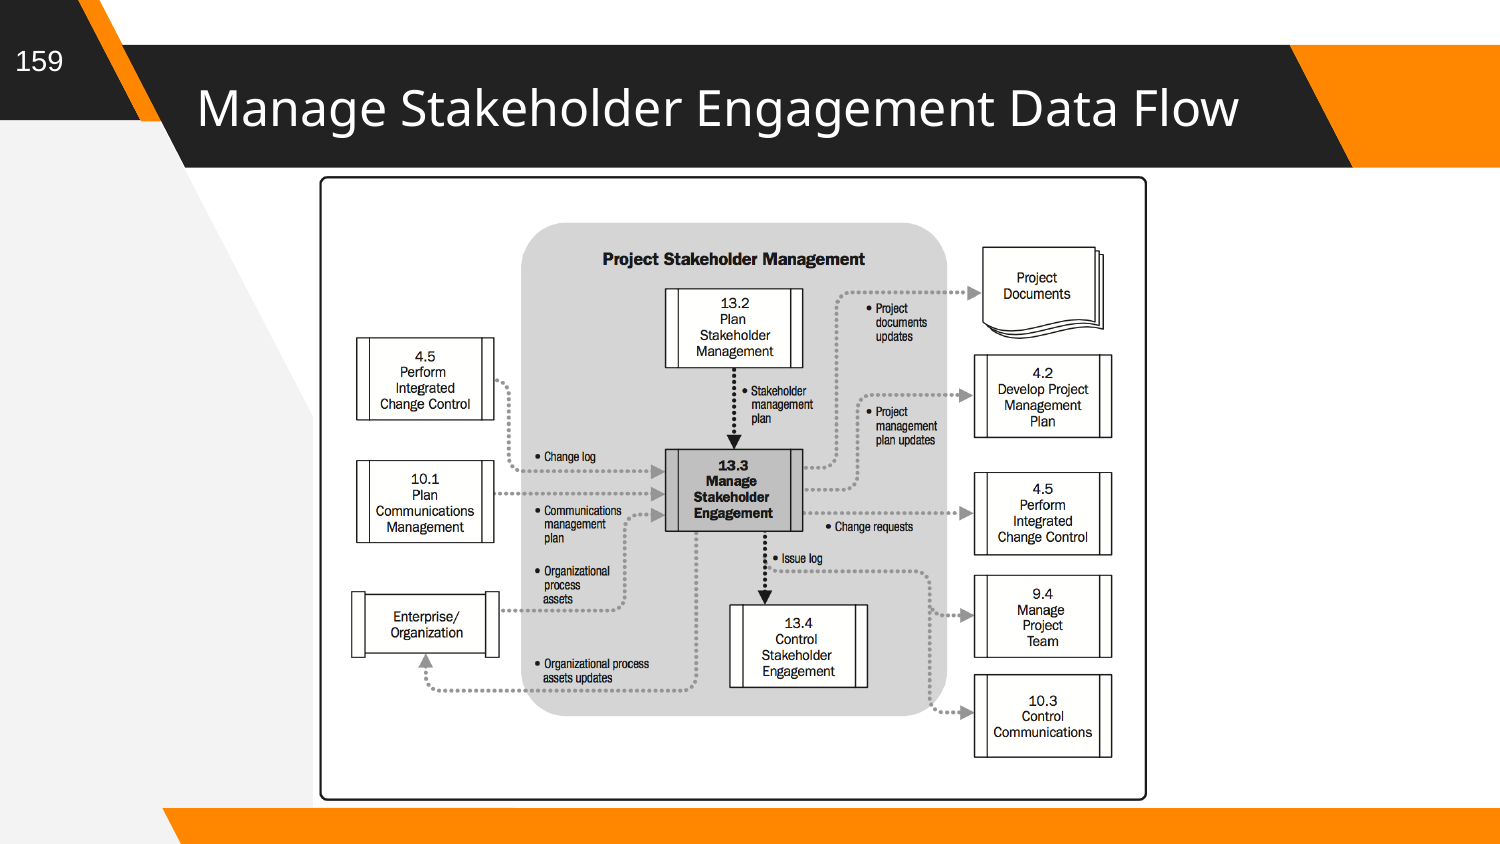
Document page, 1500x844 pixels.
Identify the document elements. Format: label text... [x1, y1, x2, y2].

title Manage Stakeholder Engagement Data Flow [181, 45, 1285, 169]
slide_number 159 [0, 0, 98, 121]
picture [312, 167, 1153, 808]
